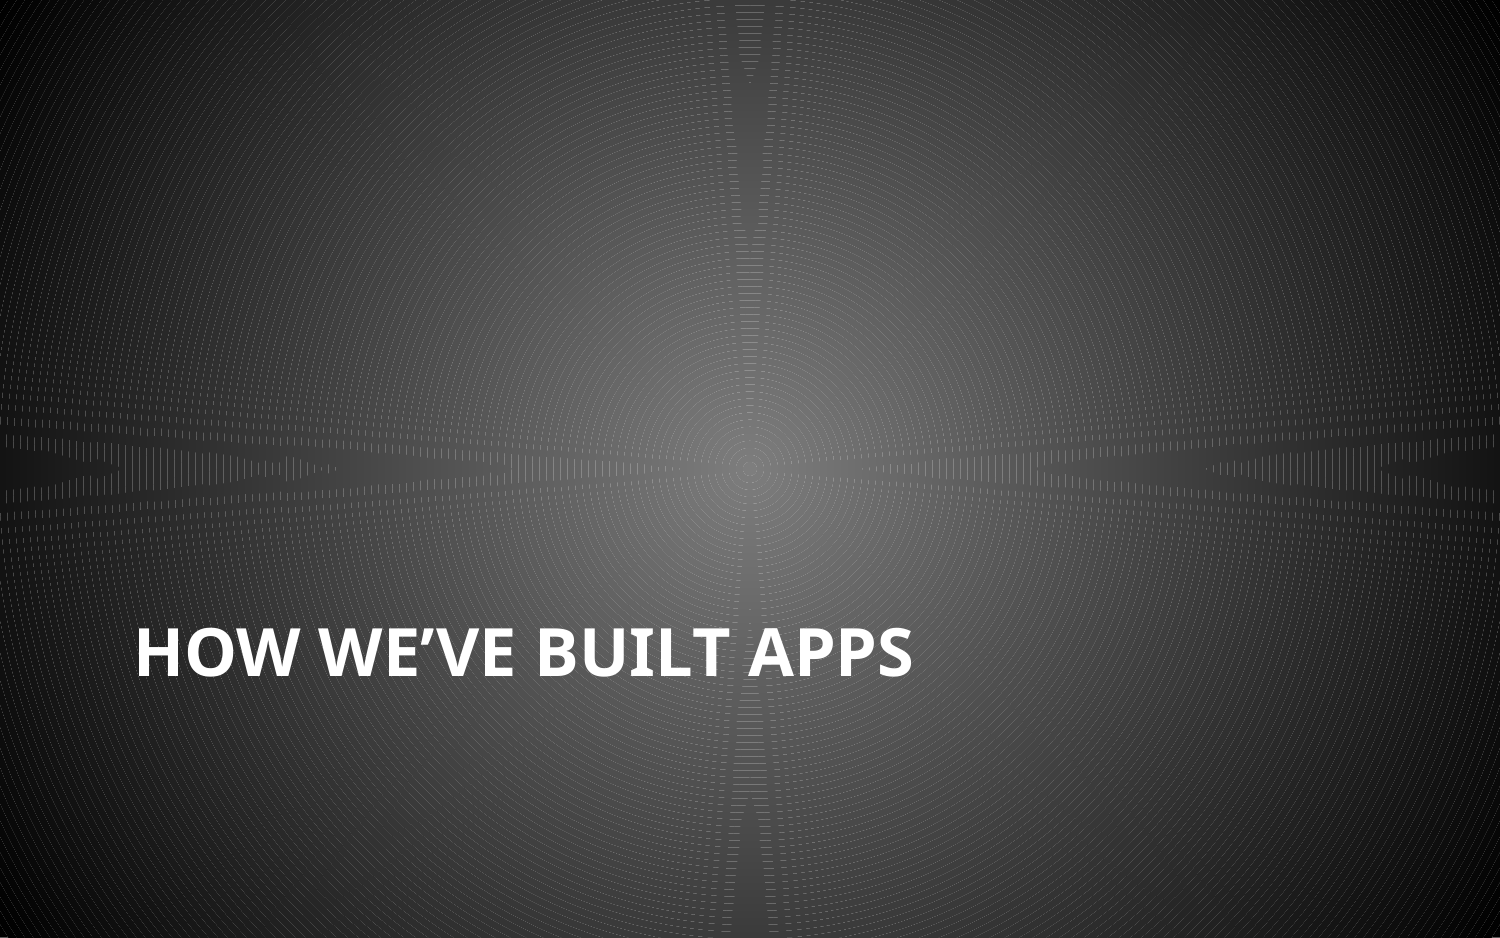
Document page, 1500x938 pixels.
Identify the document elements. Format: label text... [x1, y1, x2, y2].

title How We’ve Built Apps [118, 602, 1394, 789]
